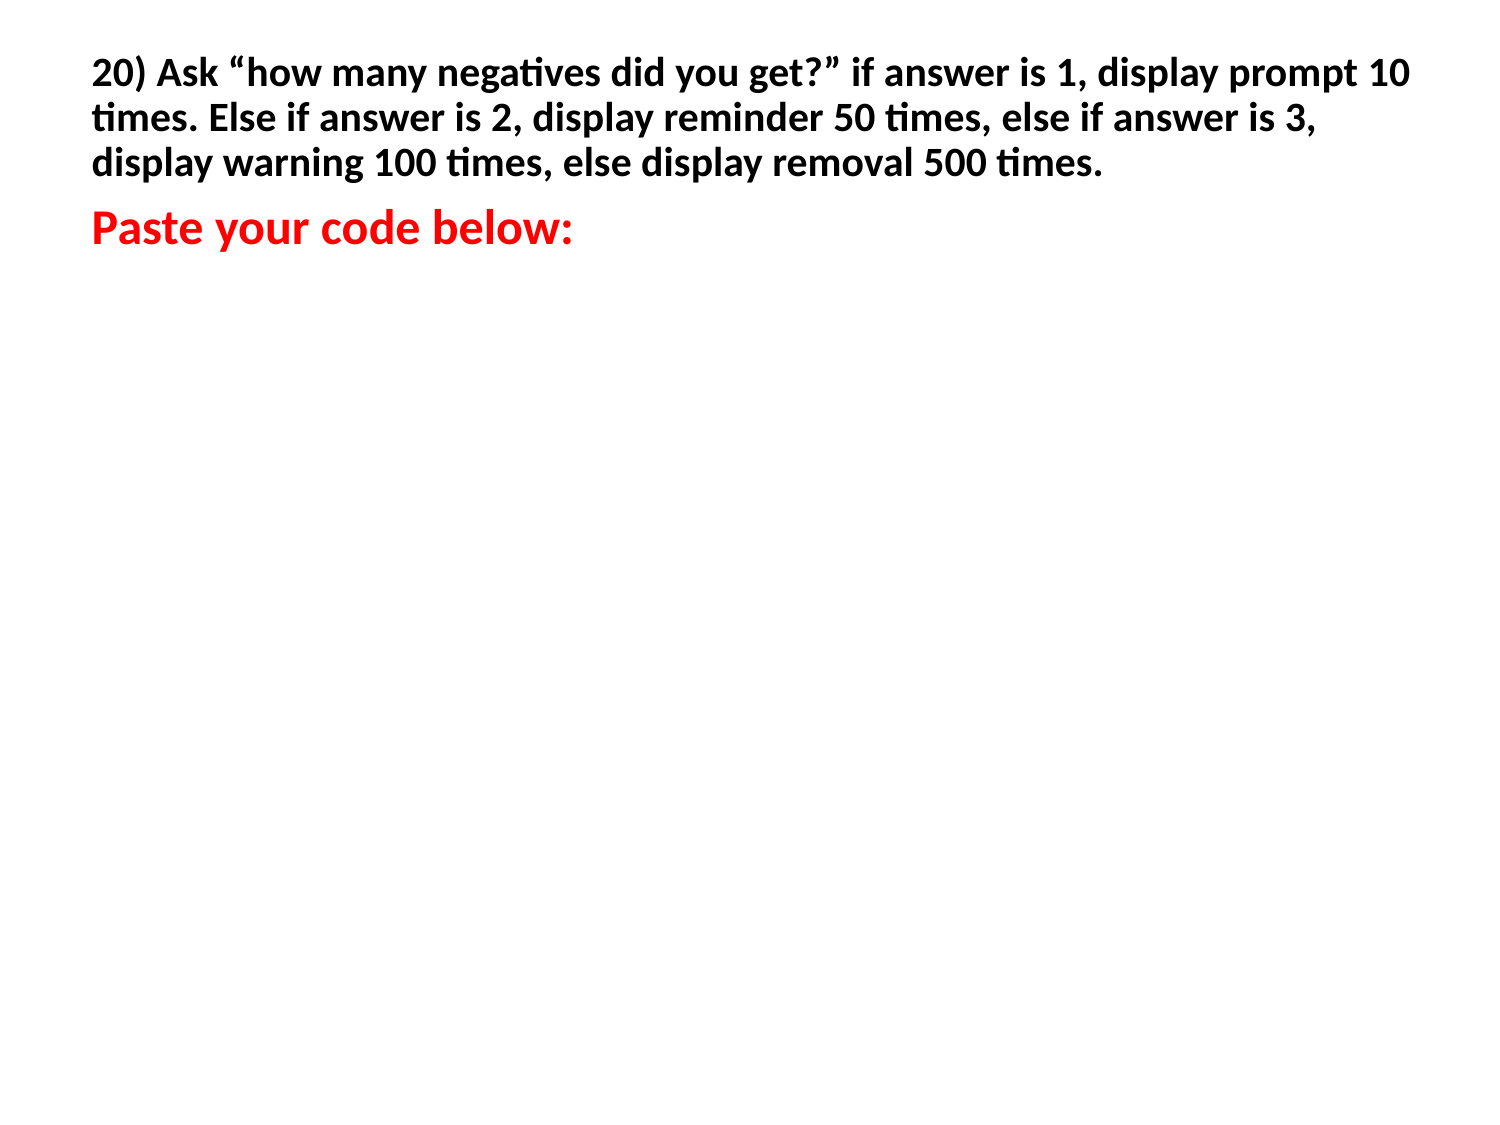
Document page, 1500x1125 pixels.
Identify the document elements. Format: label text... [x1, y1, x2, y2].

list 20) Ask “how many negatives did you get?” if answer is 1, display prompt 10 times. Else if answer is 2, display reminder 50 times, else if answer is 3, display warning 100 times, else display removal 500 times. Paste your code below: [76, 42, 1427, 786]
